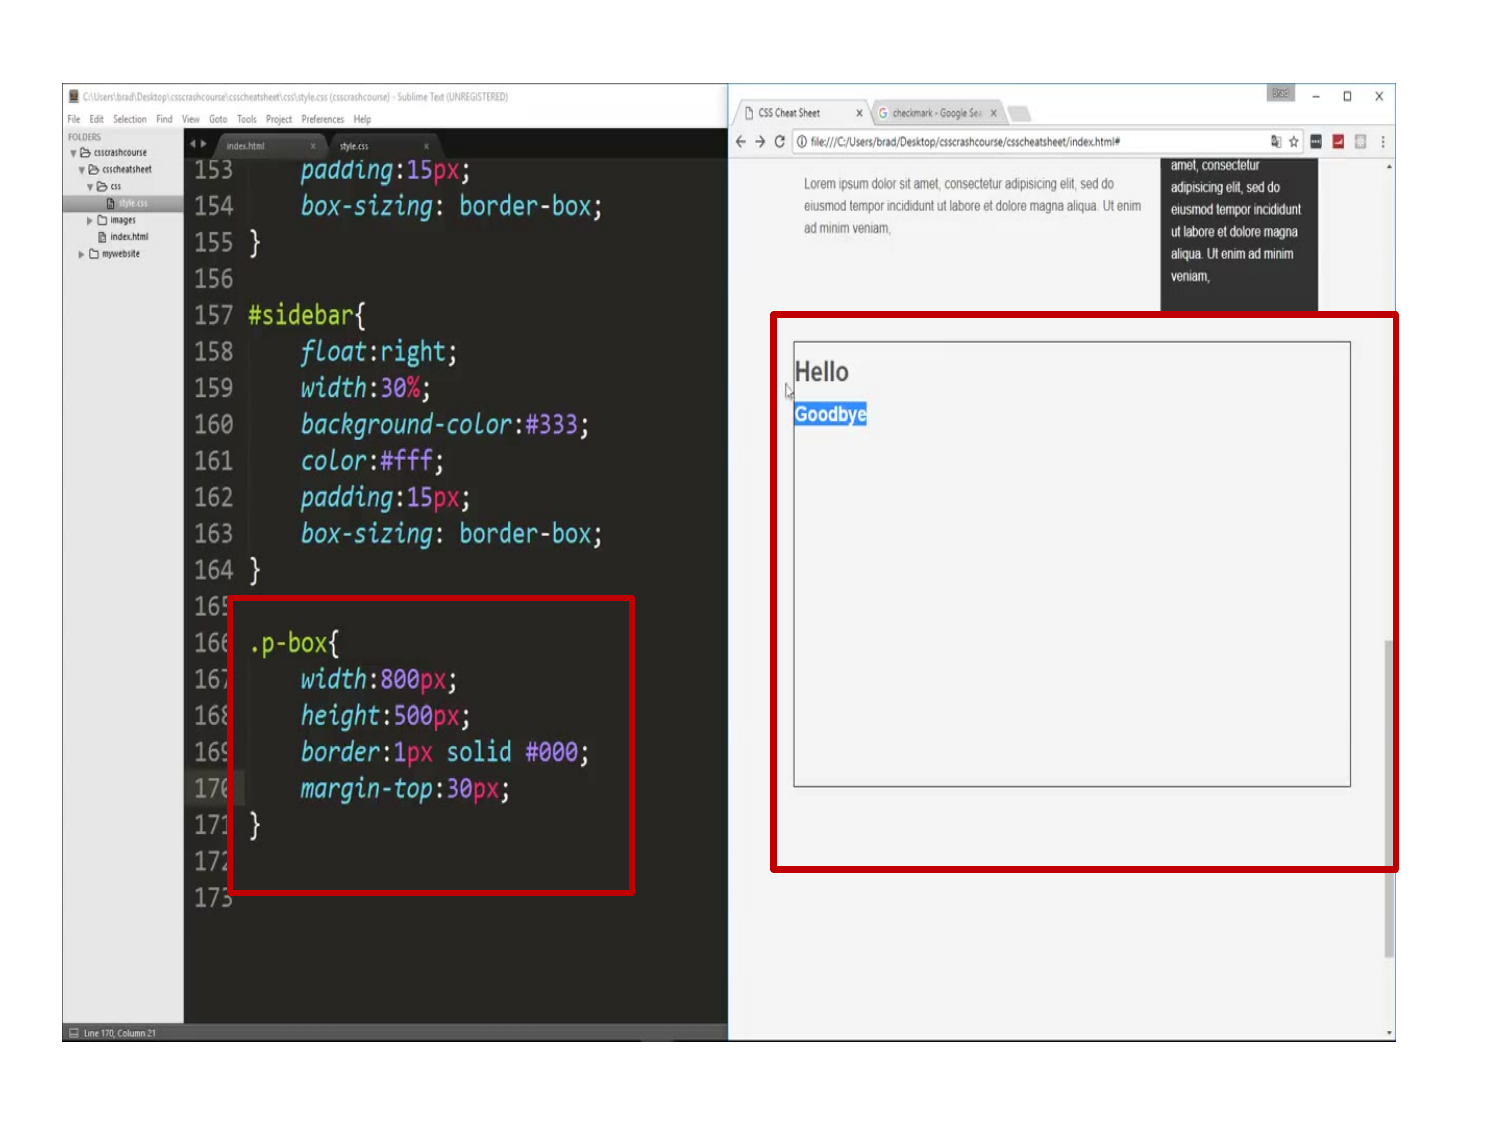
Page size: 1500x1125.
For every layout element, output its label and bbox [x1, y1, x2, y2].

picture [62, 83, 1396, 1042]
